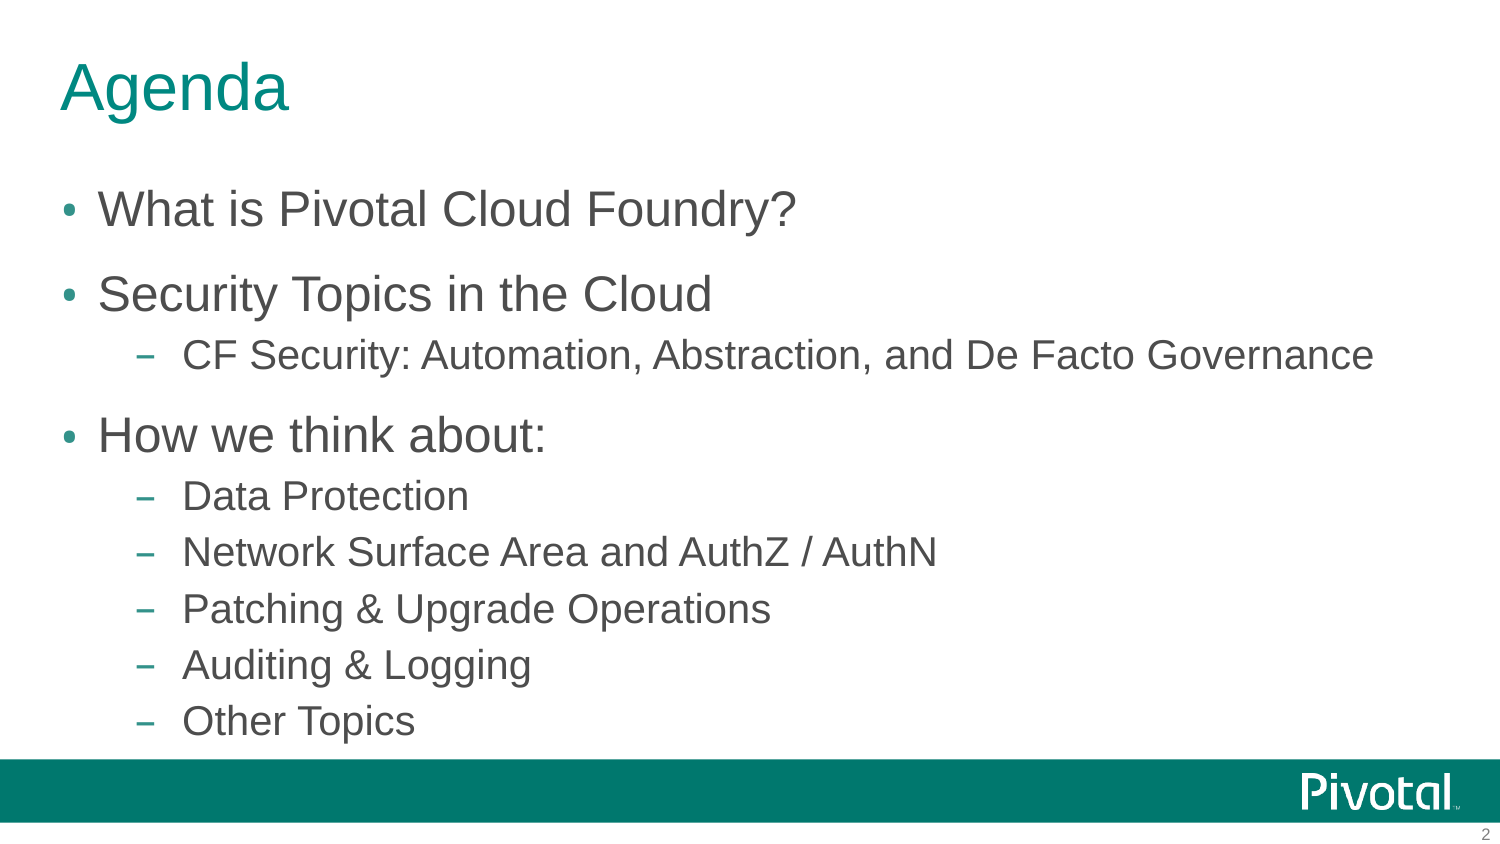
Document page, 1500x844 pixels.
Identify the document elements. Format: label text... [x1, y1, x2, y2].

list What is Pivotal Cloud Foundry? Security Topics in the Cloud CF Security: Automation, Abstraction, and De Facto Governance How we think about: Data Protection Network Surface Area and AuthZ / AuthN Patching & Upgrade Operations Auditing & Logging Other Topics [60, 176, 1440, 732]
title Agenda [60, 53, 1440, 129]
picture [1302, 773, 1460, 810]
